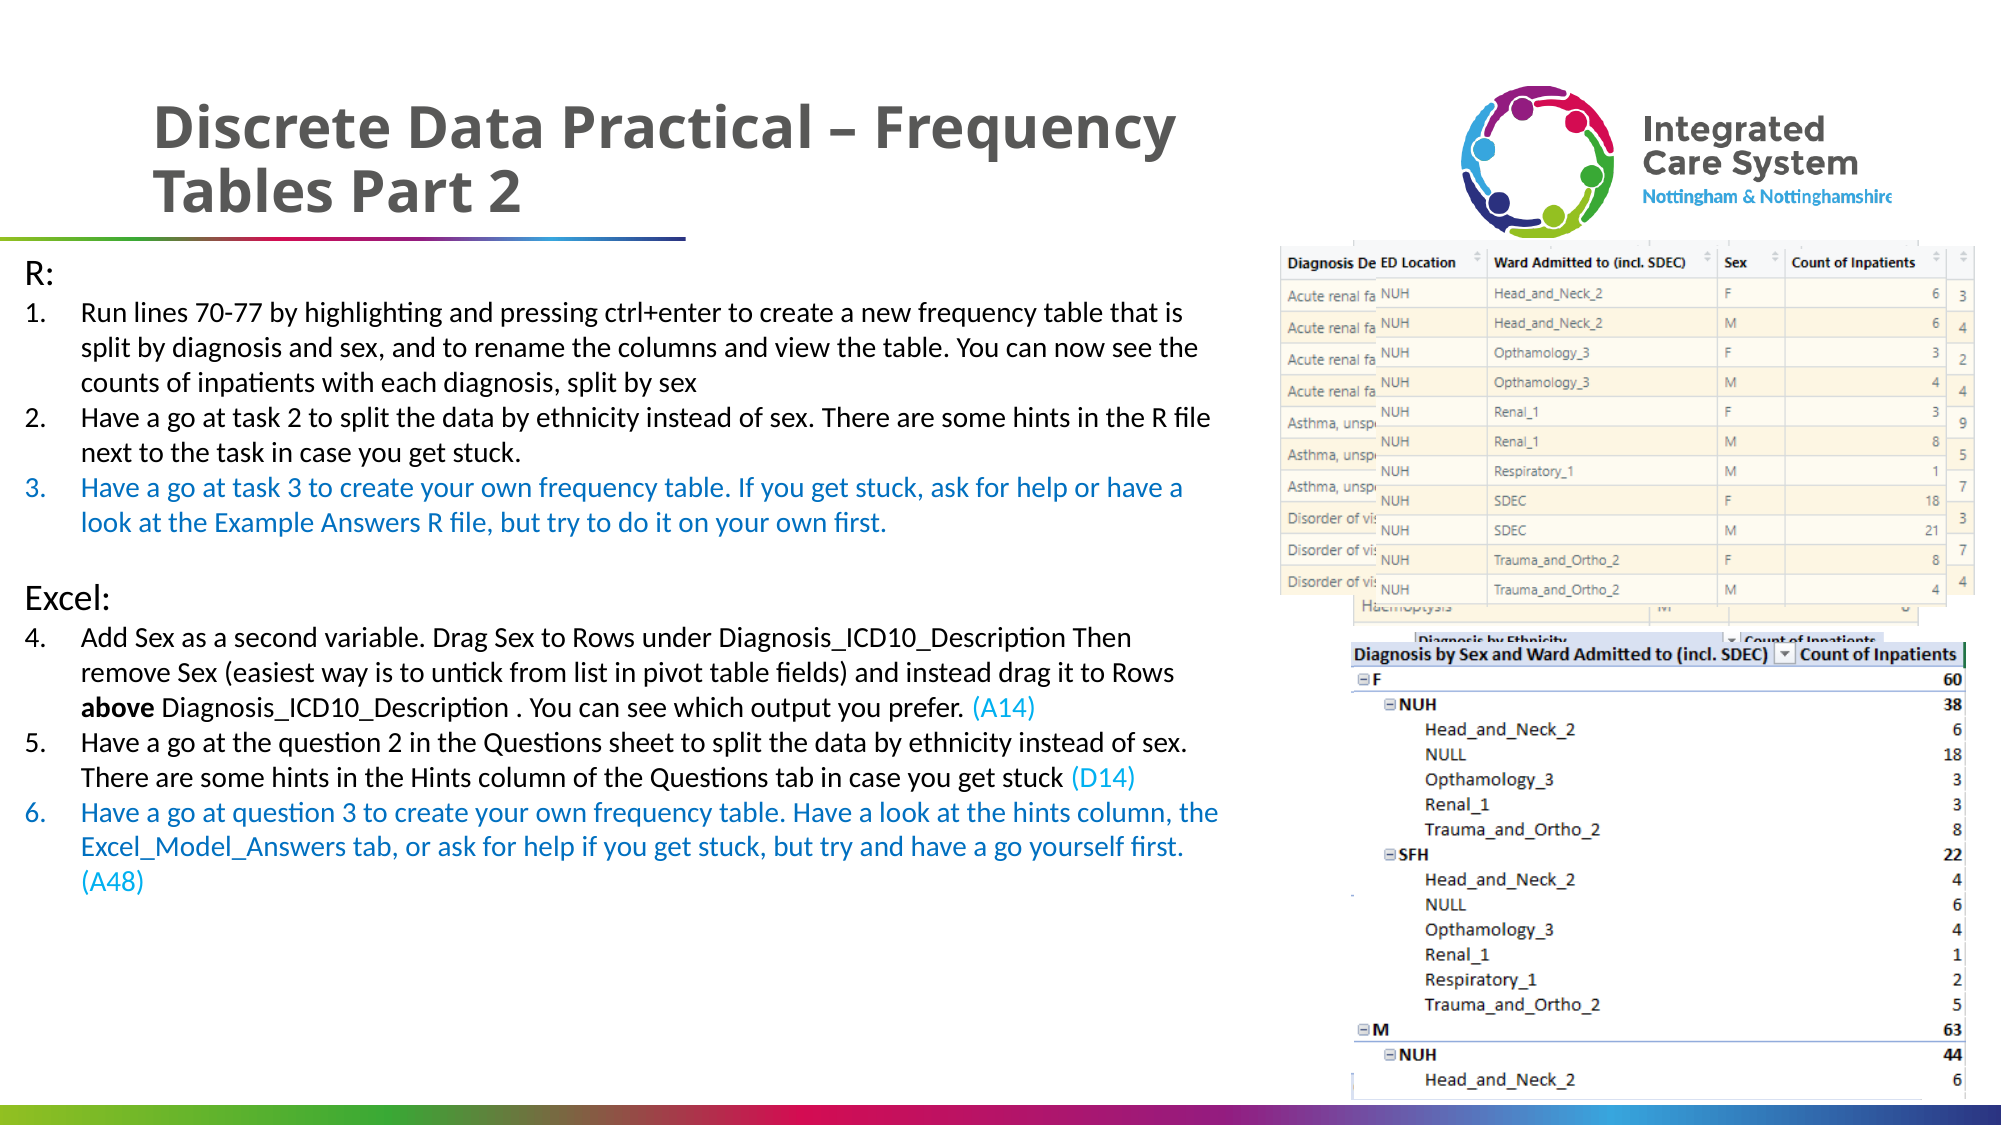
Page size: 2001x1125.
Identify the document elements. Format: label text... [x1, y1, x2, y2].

picture [1351, 632, 1966, 1100]
picture [1460, 86, 1892, 238]
picture [0, 237, 686, 245]
text_box Discrete Data Practical – Frequency Tables Part 2 [137, 128, 1311, 196]
text_box R: Run lines 70-77 by highlighting and pressing ctrl+enter to create a new frequency table that is split by diagnosis and sex, and to rename the columns and view the table. You can now see the counts of inpatients with each diagnosis, split by sex Have a go at task 2 to split the data by ethnicity instead of sex. There are some hints in the R file next to the task in case you get stuck. Have a go at task 3 to create your own frequency table. If you get stuck, ask for help or have a look at the Example Answers R file, but try to do it on your own first. Excel: Add Sex as a second variable. Drag Sex to Rows under Diagnosis_ICD10_Description Then remove Sex (easiest way is to untick from list in pivot table fields) and instead drag it to Rows above Diagnosis_ICD10_Description . You can see which output you prefer. (A14) Have a go at the question 2 in the Questions sheet to split the data by ethnicity instead of sex. There are some hints in the Hints column of the Questions tab in case you get stuck (D14) Have a go at question 3 to create your own frequency table. Have a look at the hints column, the Excel_Model_Answers tab, or ask for help if you get stuck, but try and have a go yourself first. (A48) [9, 240, 1243, 940]
picture [1280, 240, 1975, 626]
picture [0, 1105, 2000, 1125]
